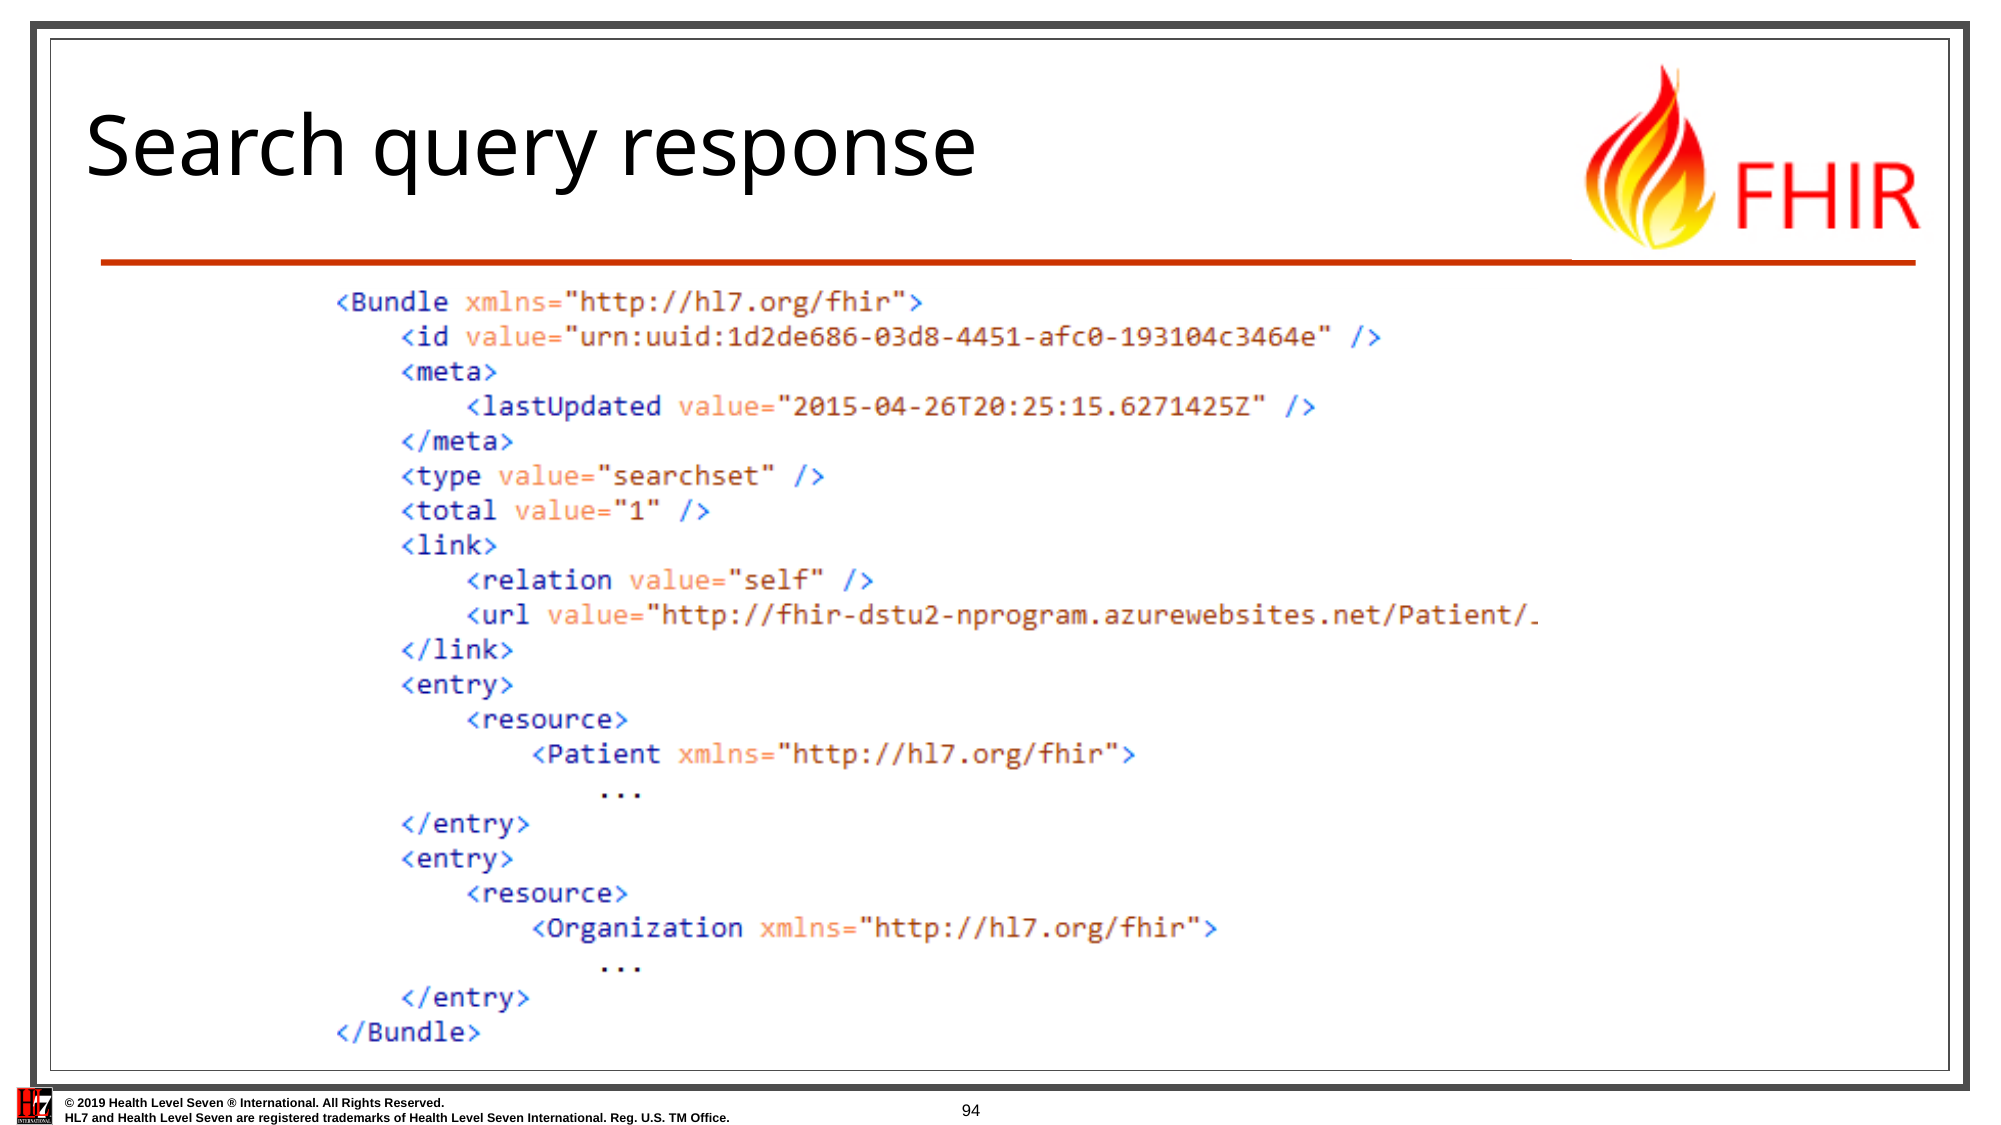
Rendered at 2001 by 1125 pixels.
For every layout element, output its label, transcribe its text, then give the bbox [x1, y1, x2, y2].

title Search query response [70, 54, 1504, 249]
picture [16, 1087, 53, 1125]
picture [337, 287, 1538, 1053]
picture [1571, 53, 1934, 260]
